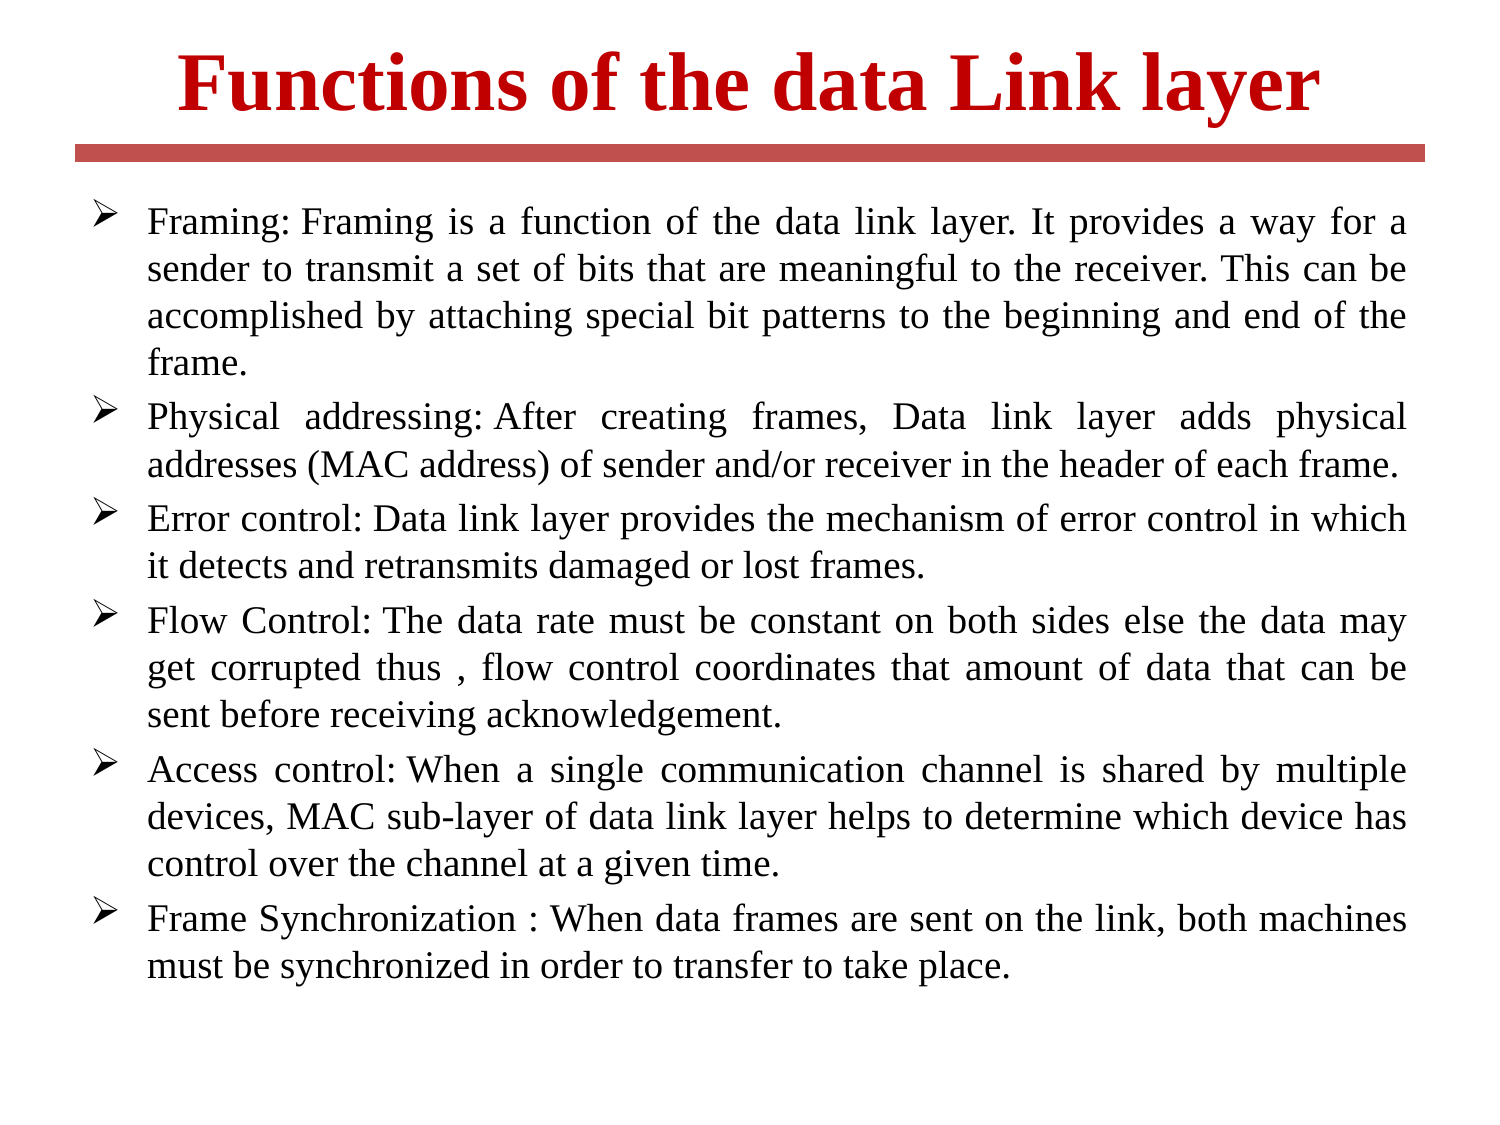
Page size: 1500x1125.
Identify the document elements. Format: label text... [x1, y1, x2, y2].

title Functions of the data Link layer [75, 3, 1425, 150]
list Framing: Framing is a function of the data link layer. It provides a way for a sender to transmit a set of bits that are meaningful to the receiver. This can be accomplished by attaching special bit patterns to the beginning and end of the frame. Physical addressing: After creating frames, Data link layer adds physical addresses (MAC address) of sender and/or receiver in the header of each frame. Error control: Data link layer provides the mechanism of error control in which it detects and retransmits damaged or lost frames. Flow Control: The data rate must be constant on both sides else the data may get corrupted thus , flow control coordinates that amount of data that can be sent before receiving acknowledgement. Access control: When a single communication channel is shared by multiple devices, MAC sub-layer of data link layer helps to determine which device has control over the channel at a given time. Frame Synchronization : When data frames are sent on the link, both machines must be synchronized in order to transfer to take place. [75, 187, 1425, 1005]
